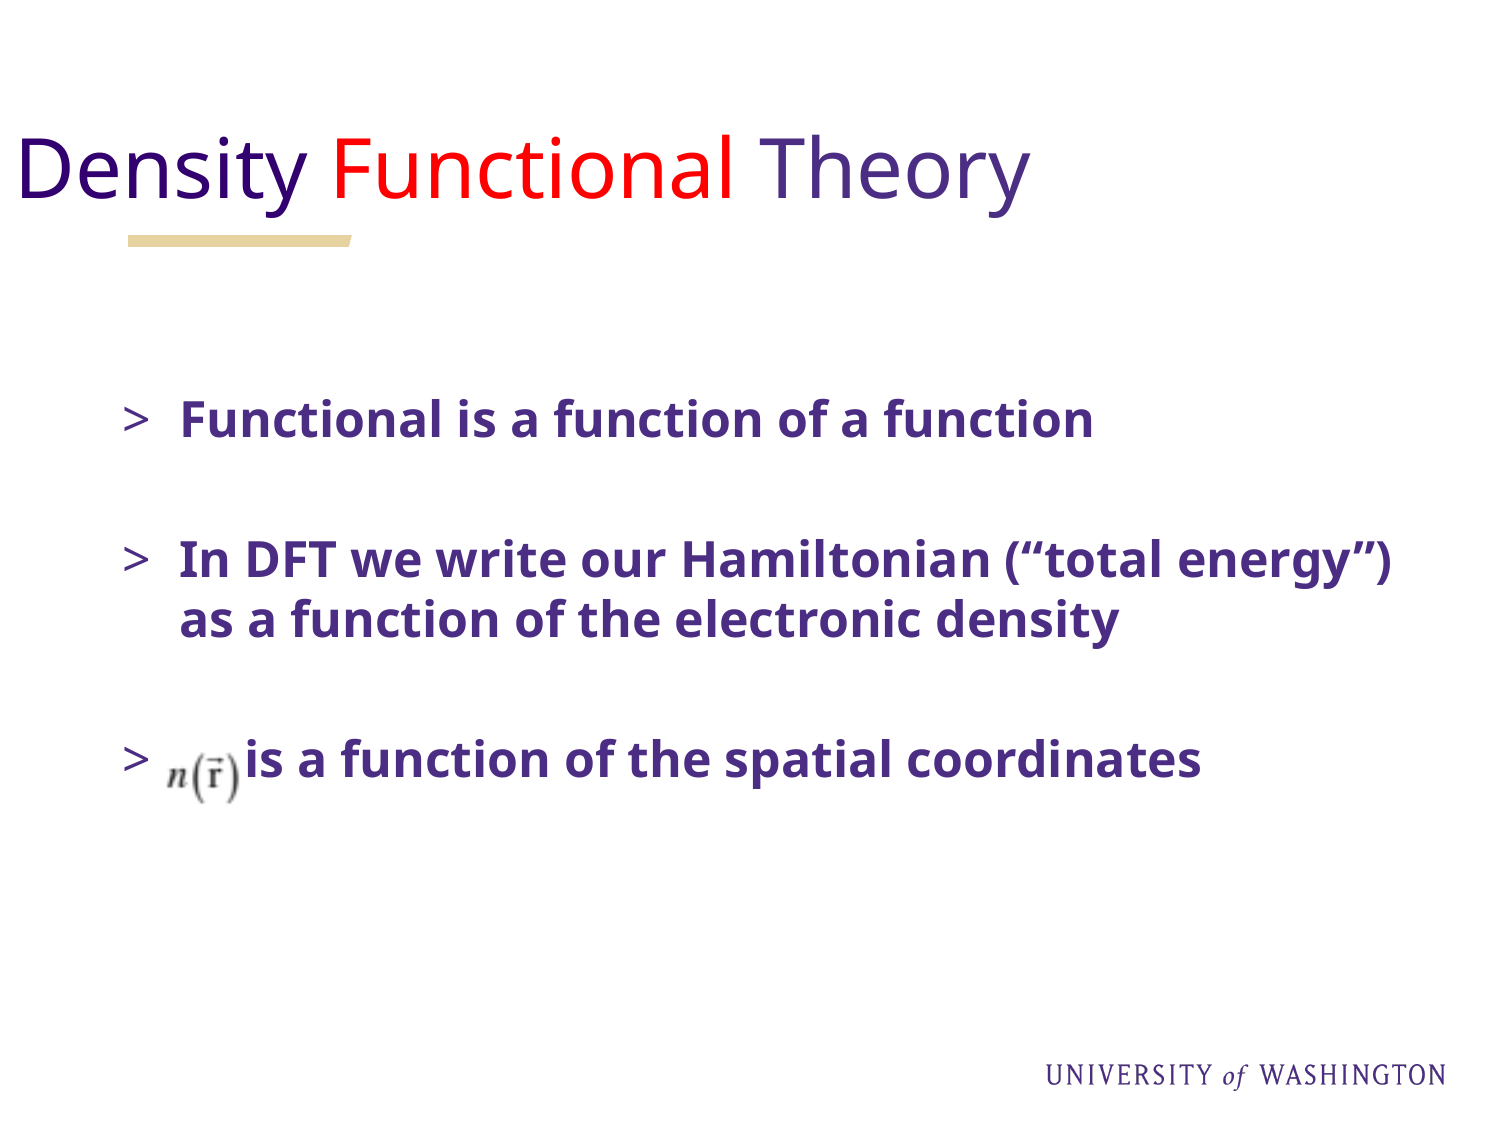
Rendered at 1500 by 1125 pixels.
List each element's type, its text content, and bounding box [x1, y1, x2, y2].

list Density Functional Theory [0, 60, 1500, 224]
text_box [163, 746, 242, 807]
picture [1046, 1064, 1445, 1091]
list Functional is a function of a function In DFT we write our Hamiltonian (“total energy”) as a function of the electronic density is a function of the spatial coordinates [108, 380, 1453, 1006]
picture [128, 235, 352, 247]
